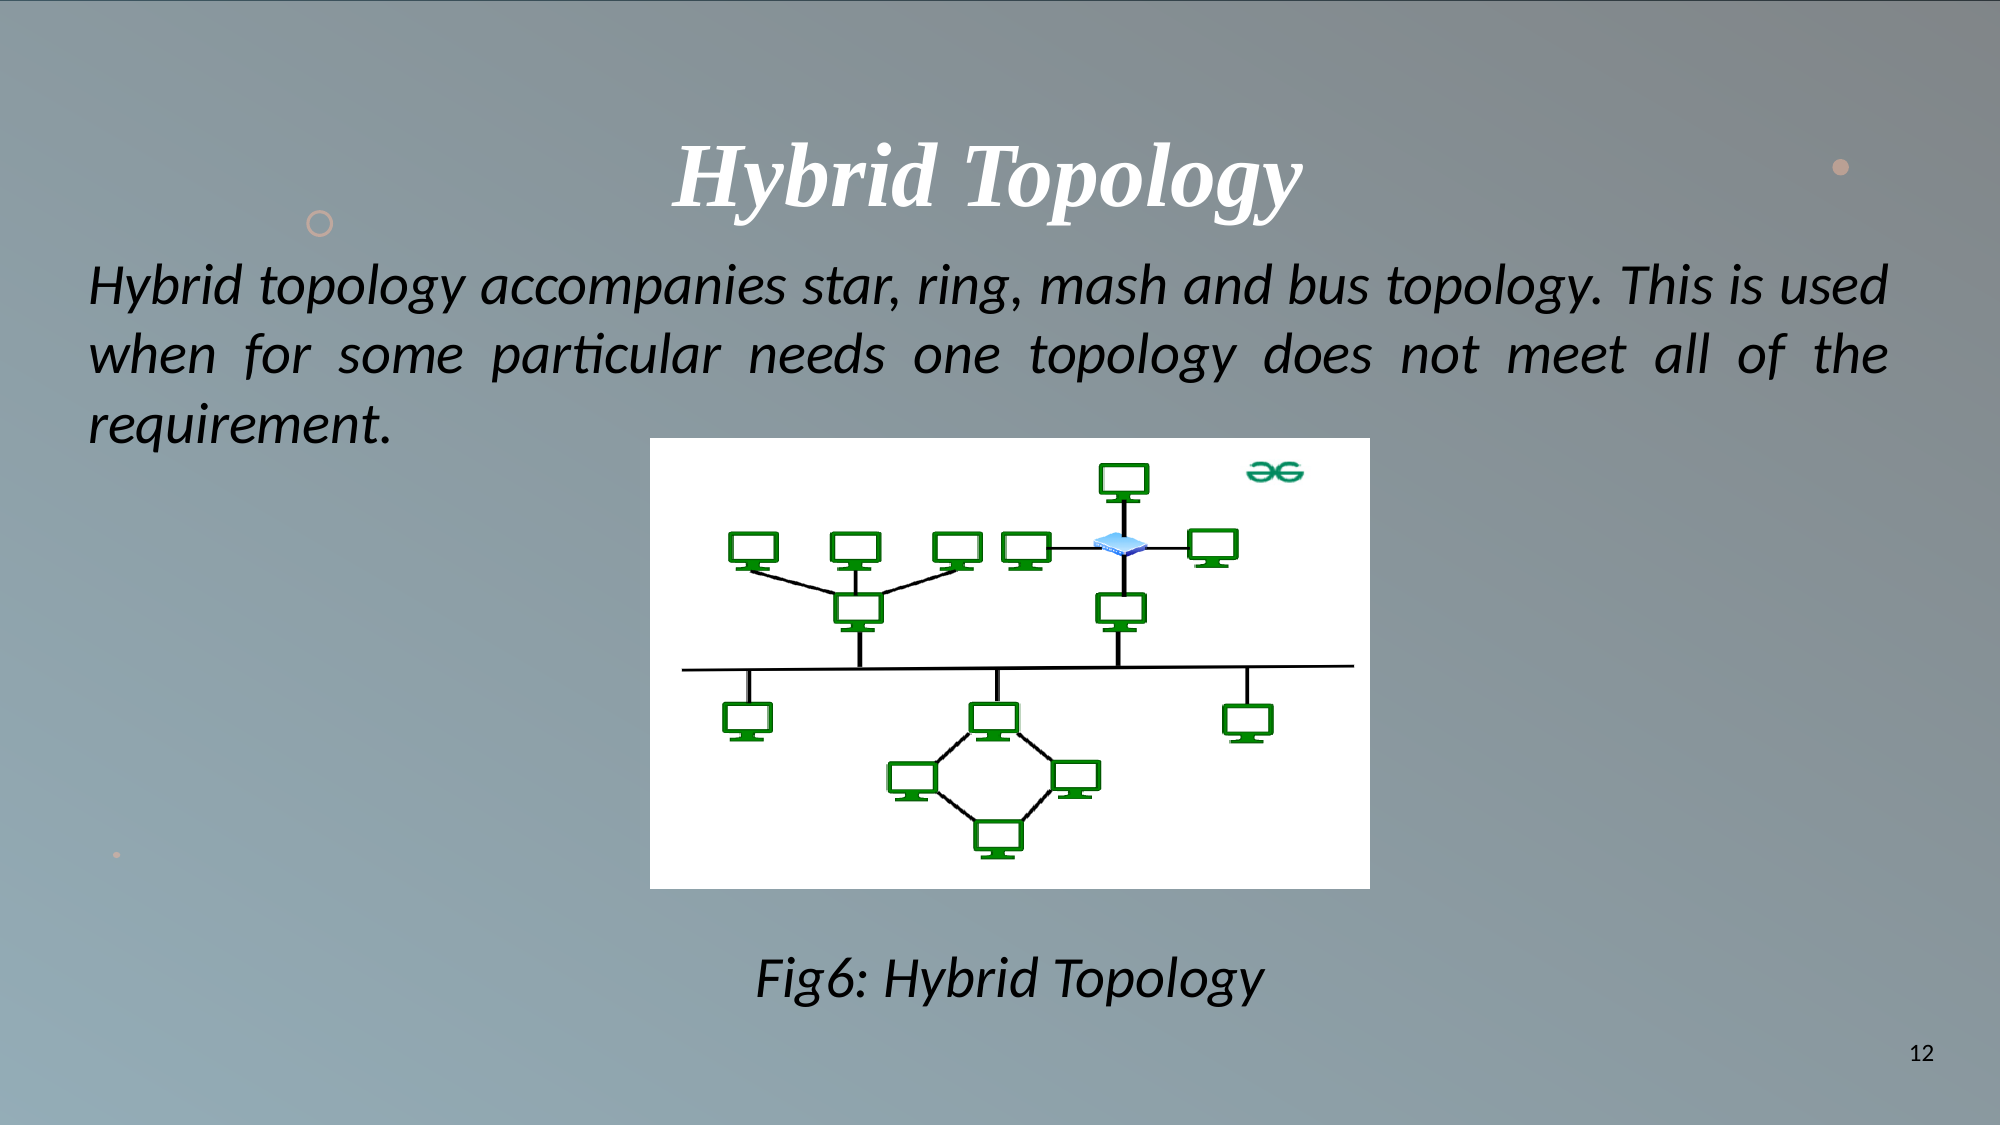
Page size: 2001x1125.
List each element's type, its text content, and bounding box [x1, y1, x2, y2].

text_box Fig6: Hybrid Topology [432, 931, 1589, 1017]
picture [650, 438, 1370, 889]
text_box Hybrid topology accompanies star, ring, mash and bus topology. This is used when for some particular needs one topology does not meet all of the requirement. [73, 238, 1906, 463]
text_box Hybrid Topology [83, 107, 1917, 233]
slide_number 12 [1499, 1021, 1950, 1082]
